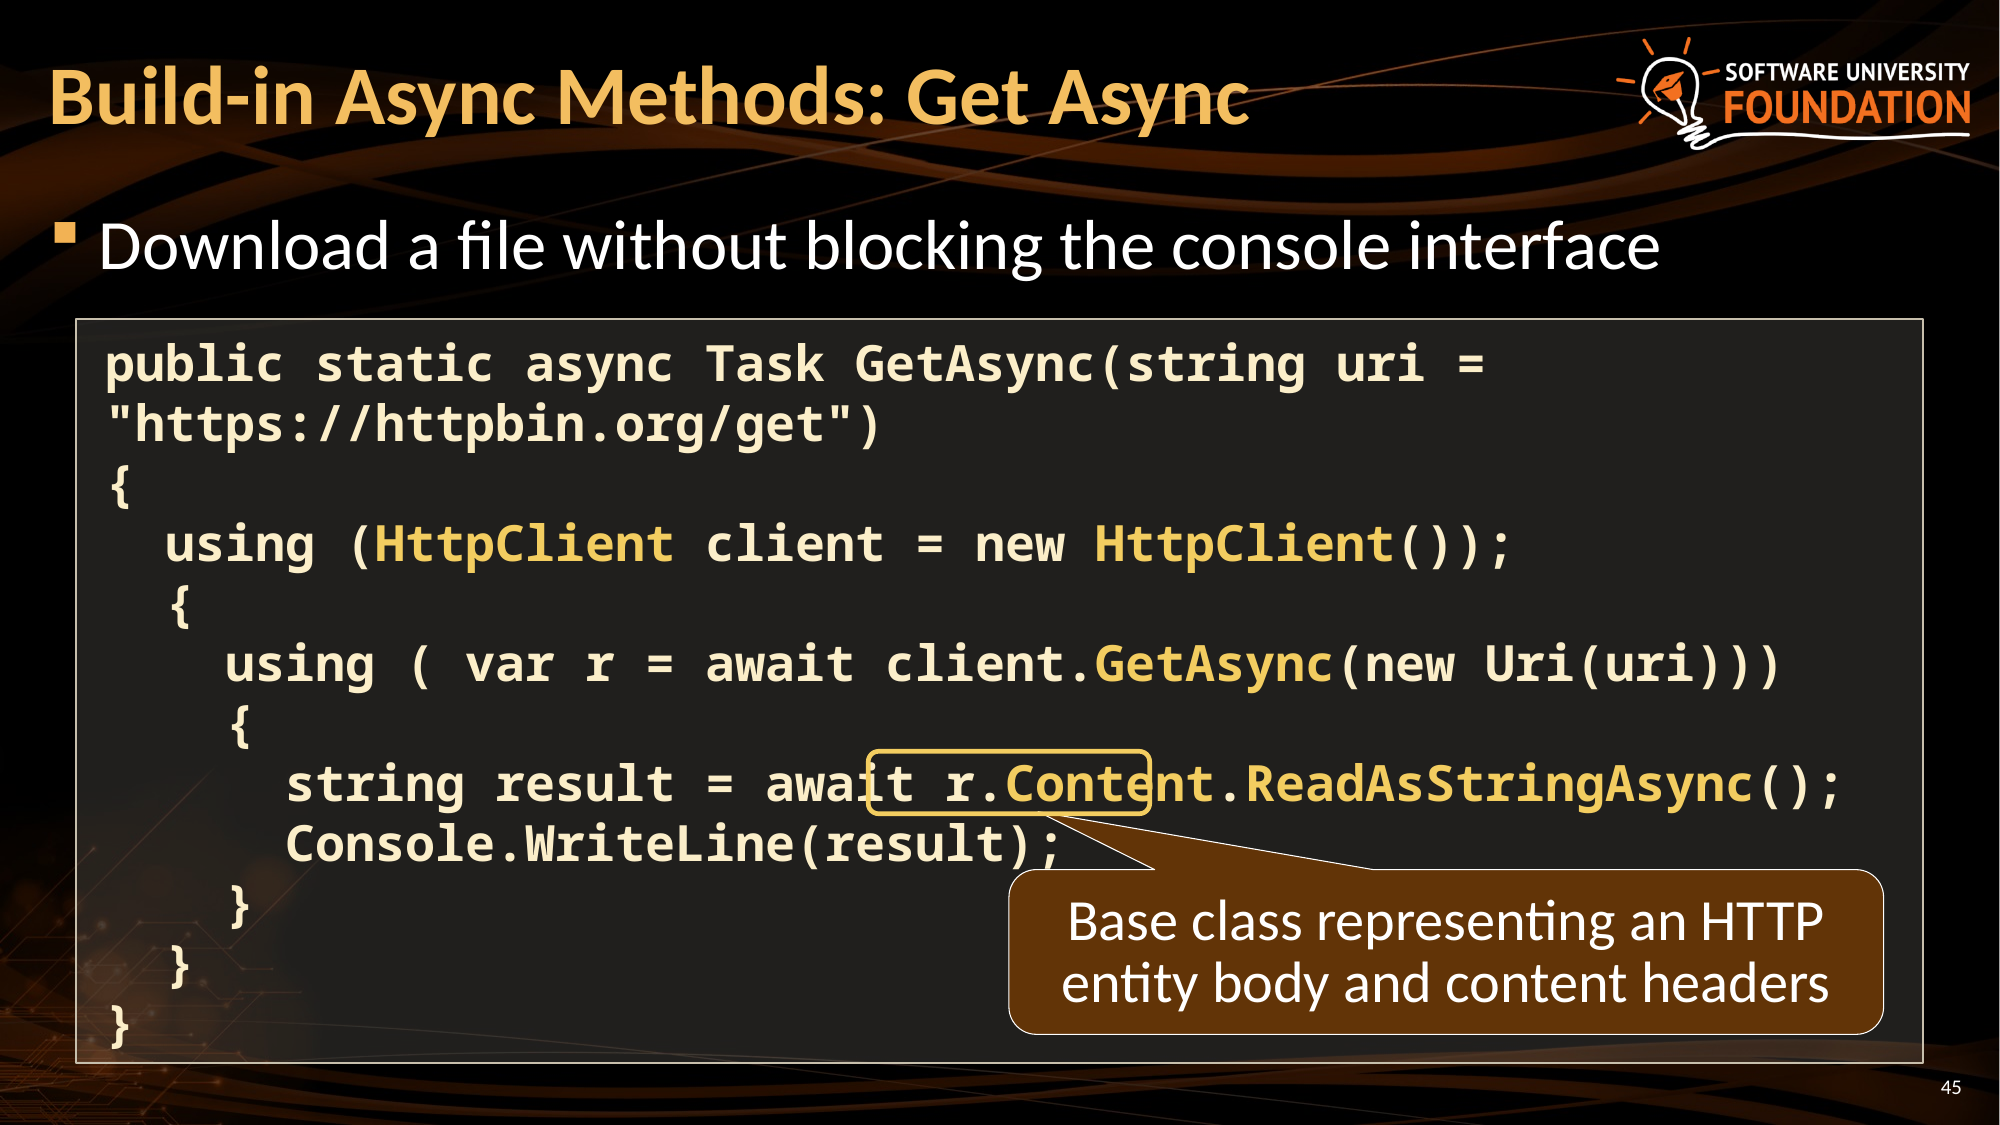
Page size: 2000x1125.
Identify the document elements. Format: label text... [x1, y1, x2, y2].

text_box public static async Task GetAsync(string uri = "https://httpbin.org/get") { using (HttpClient client = new HttpClient()); { using ( var r = await client.GetAsync(new Uri(uri))) { string result = await r.Content.ReadAsStringAsync(); Console.WriteLine(result); } } } [75, 319, 1924, 1063]
list Download a file without blocking the console interface [31, 188, 1968, 1103]
title Build-in Async Methods: Get Async [30, 6, 1602, 189]
text_box Base class representing an HTTP entity body and content headers [1008, 815, 1884, 1035]
text_box [867, 750, 1151, 815]
picture [0, 0, 2000, 1125]
